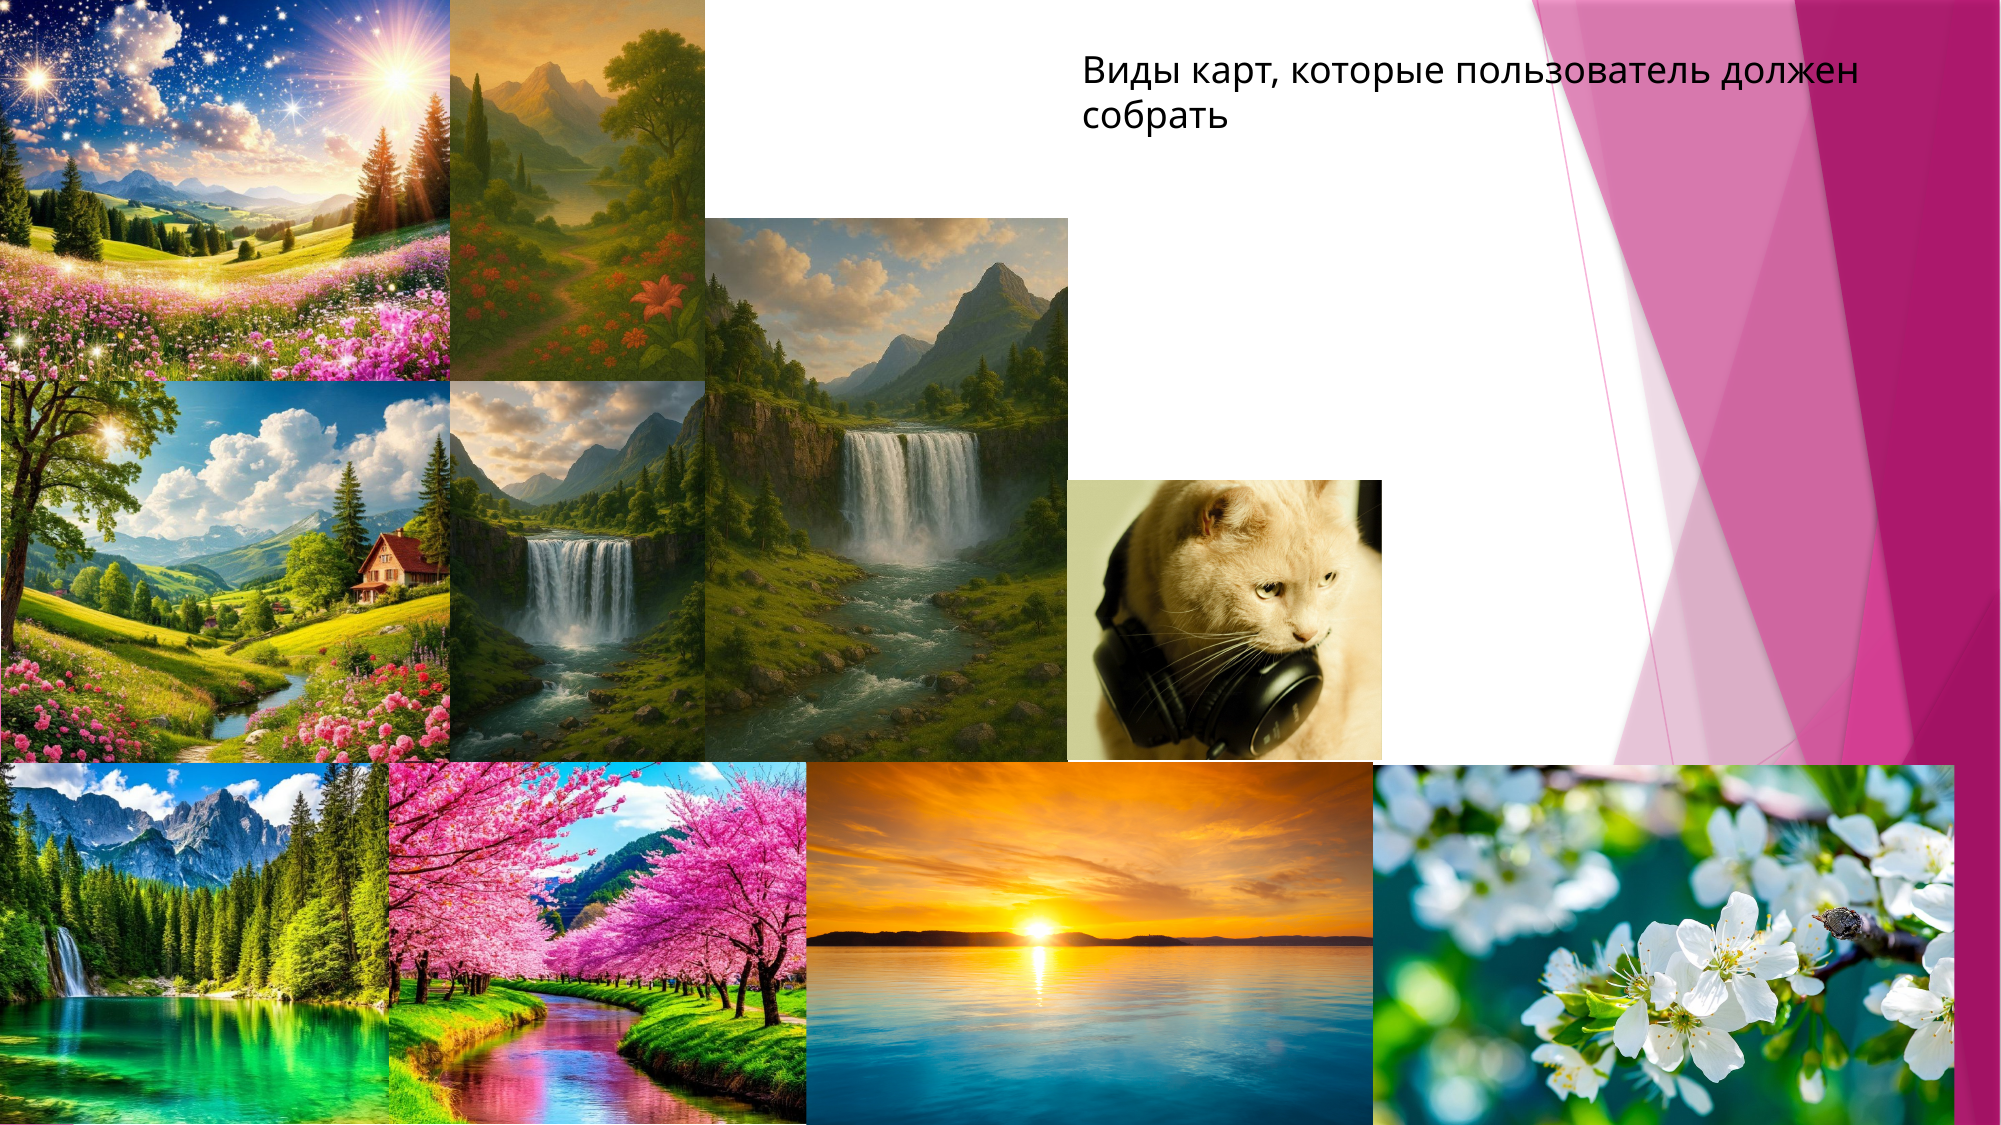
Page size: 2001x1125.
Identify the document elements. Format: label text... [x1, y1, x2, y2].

picture [0, 0, 1955, 1125]
picture [1235, 1076, 1244, 1081]
text_box Виды карт, которые пользователь должен собрать [1067, 38, 1955, 144]
